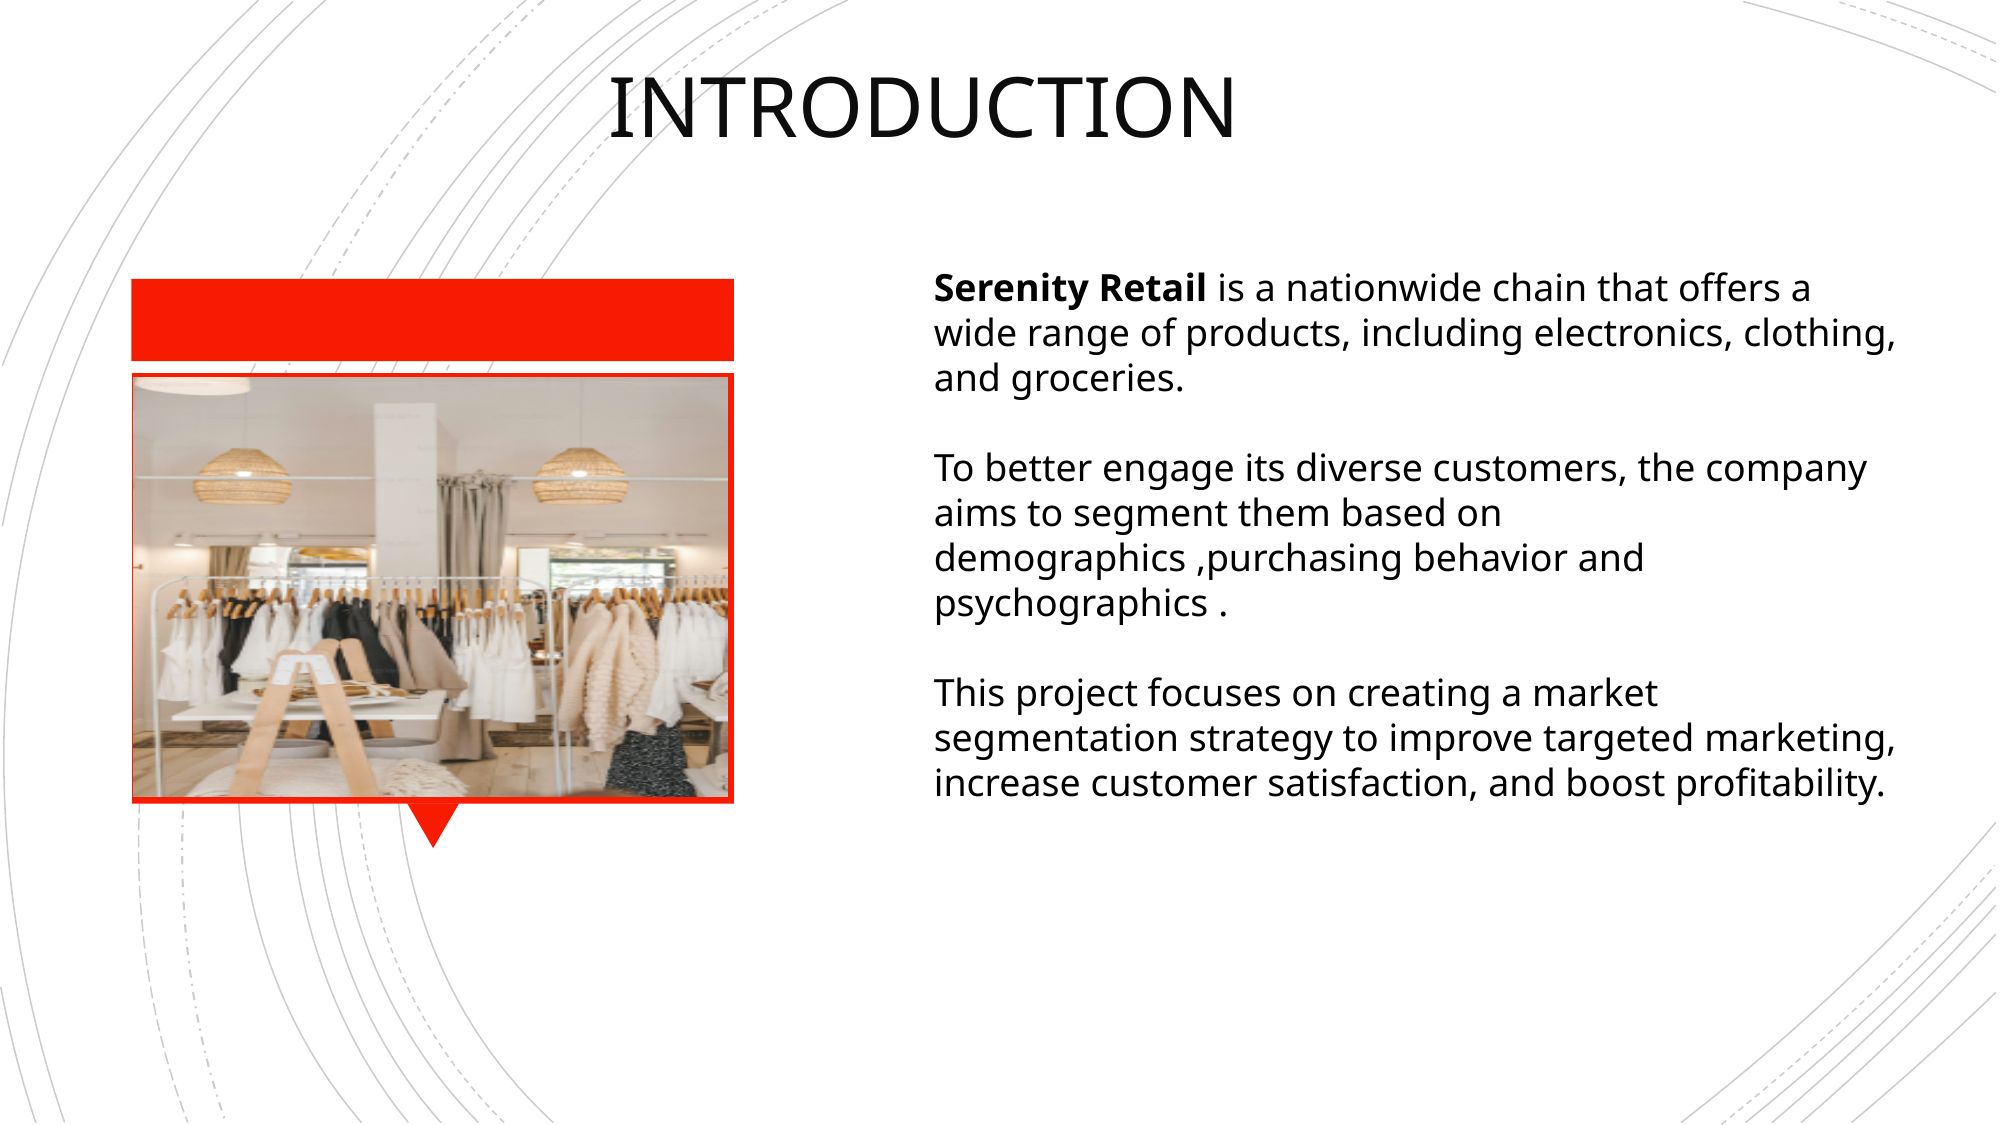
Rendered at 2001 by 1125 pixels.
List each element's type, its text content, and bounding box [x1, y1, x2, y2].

text_box Serenity Retail is a nationwide chain that offers a wide range of products, including electronics, clothing, and groceries. To better engage its diverse customers, the company aims to segment them based on demographics ,purchasing behavior and psychographics . This project focuses on creating a market segmentation strategy to improve targeted marketing, increase customer satisfaction, and boost profitability. [918, 256, 1915, 811]
text_box INTRODUCTION [594, 46, 1406, 162]
picture [133, 377, 729, 797]
